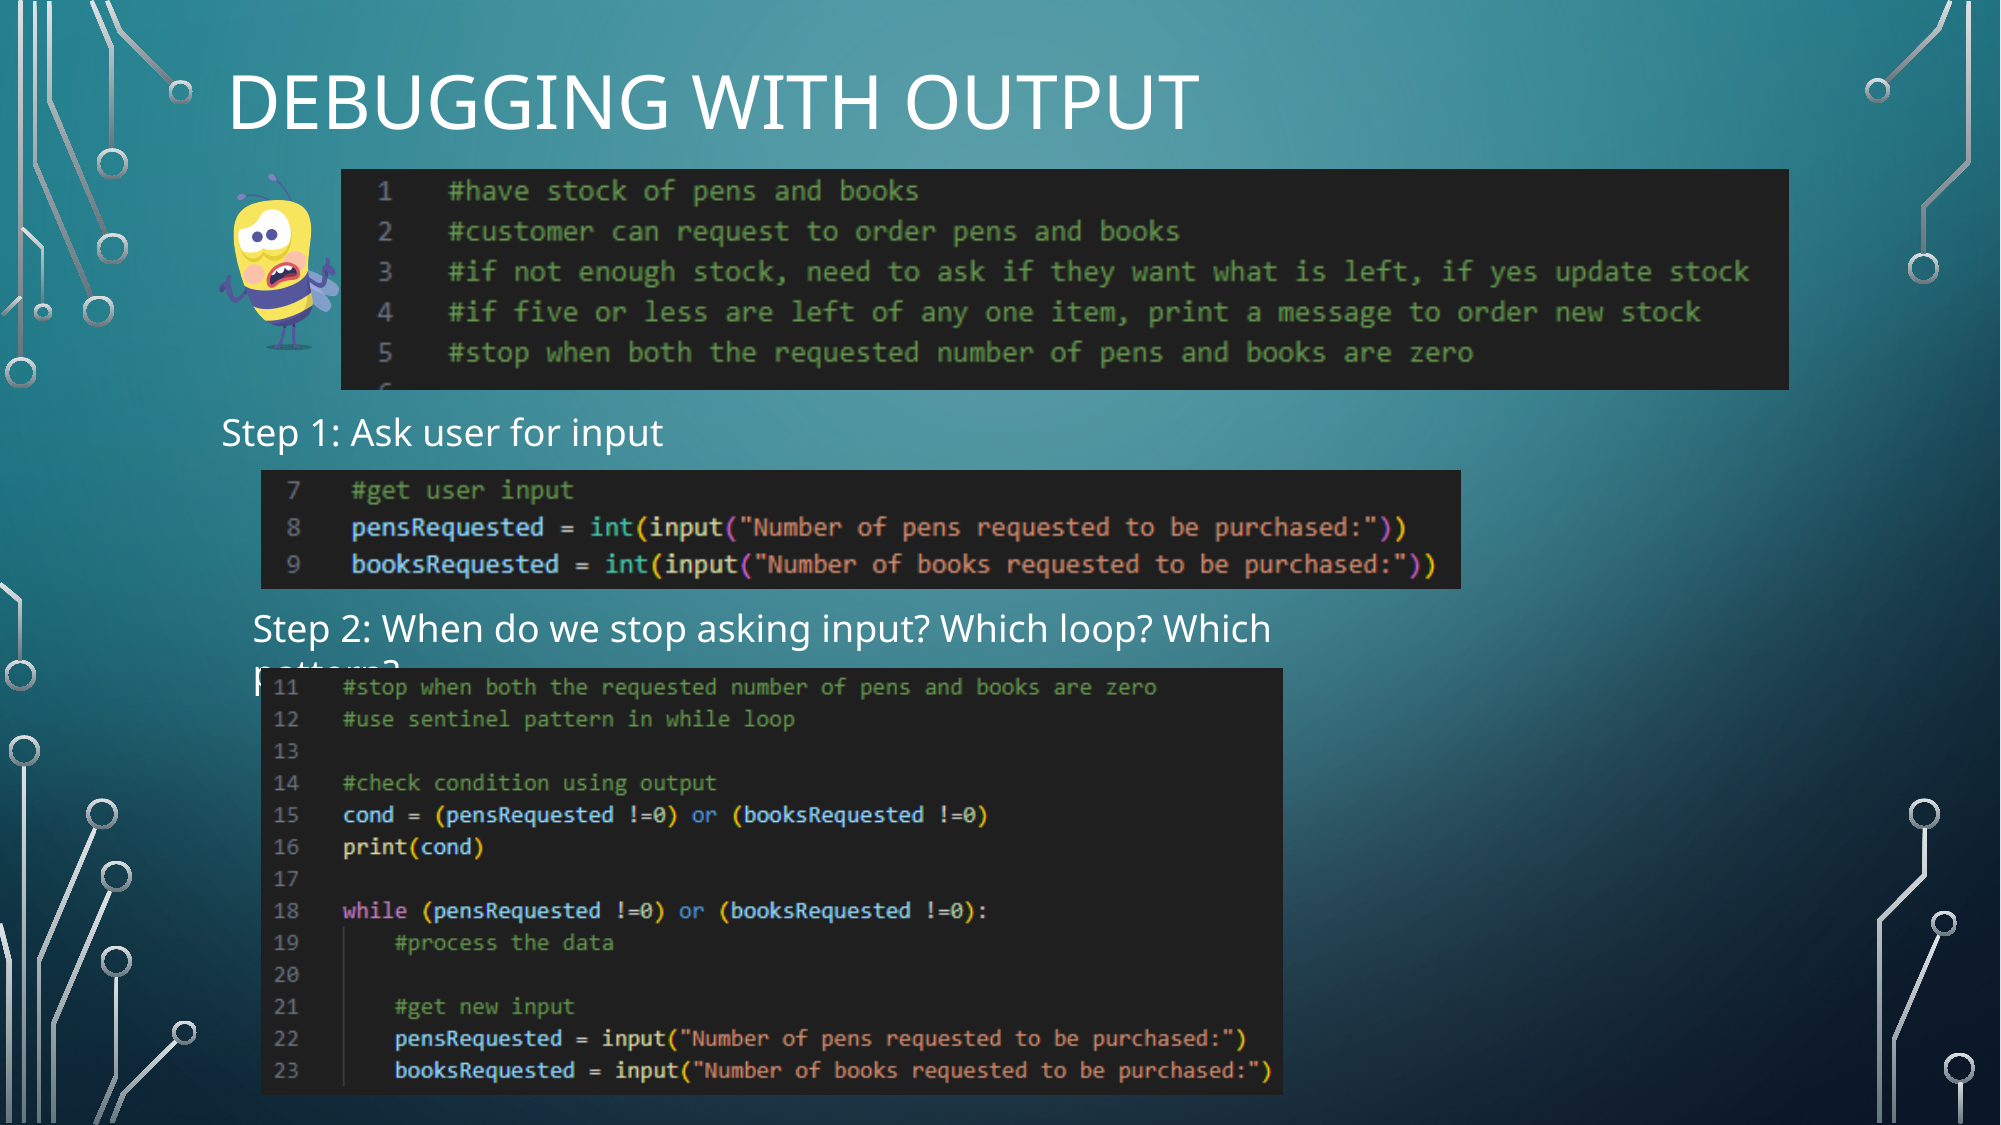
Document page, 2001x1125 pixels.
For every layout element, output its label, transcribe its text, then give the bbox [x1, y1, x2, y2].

text_box Step 2: When do we stop asking input? Which loop? Which pattern? [237, 597, 1318, 703]
picture [261, 470, 1461, 589]
title debugging with output [211, 0, 1836, 227]
text_box Step 1: Ask user for input [206, 401, 679, 462]
picture [181, 169, 1790, 390]
picture [261, 668, 1284, 1095]
